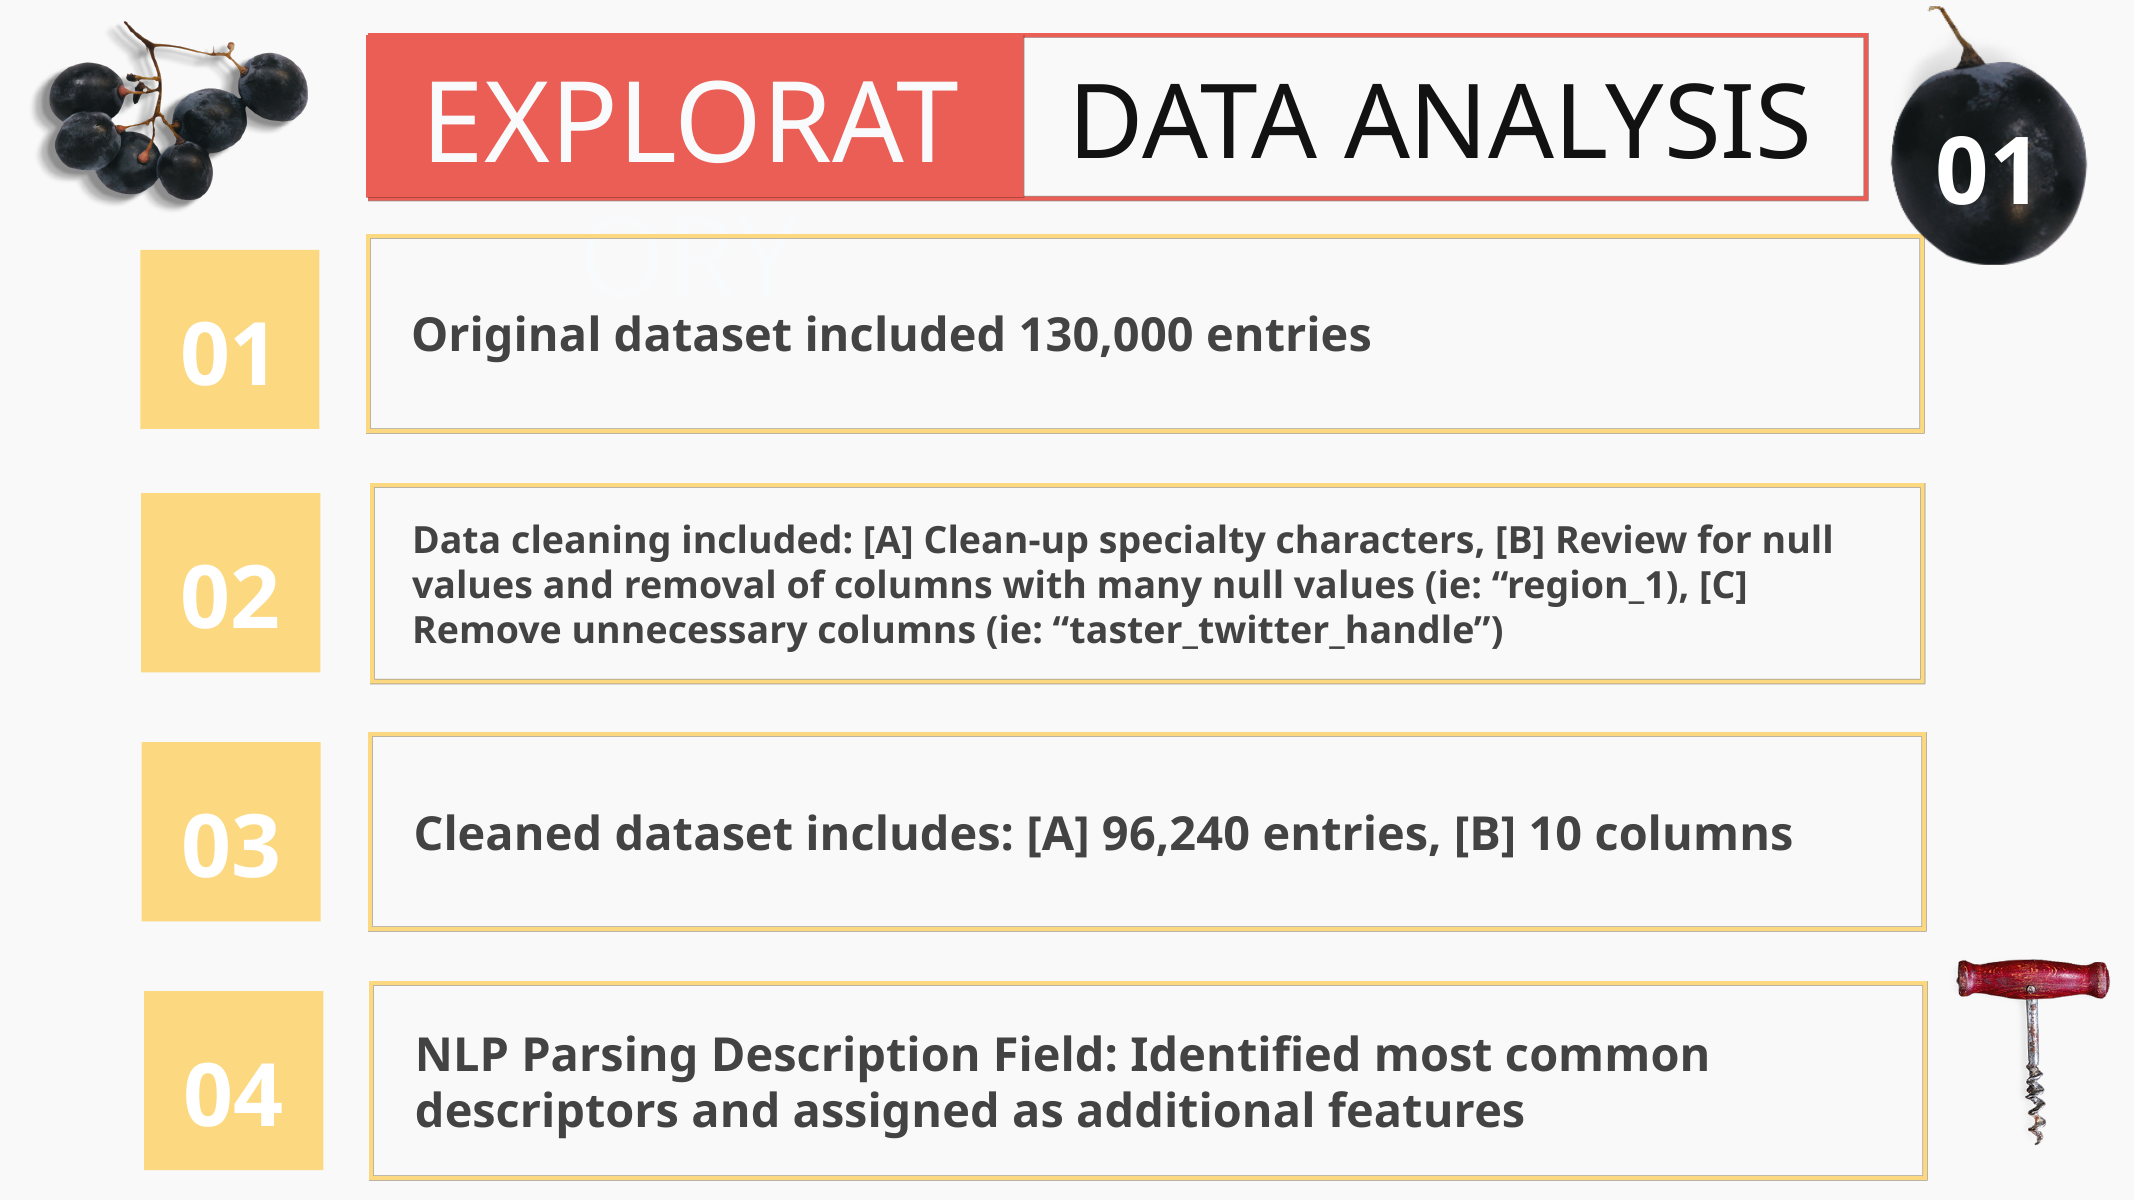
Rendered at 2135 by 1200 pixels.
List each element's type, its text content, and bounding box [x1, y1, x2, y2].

picture [368, 731, 1933, 938]
picture [21, 0, 335, 221]
text_box 03 [141, 742, 321, 922]
picture [370, 483, 1931, 689]
text_box 04 [144, 991, 324, 1171]
text_box 02 [141, 493, 321, 673]
text_box 01 [140, 249, 320, 429]
picture [365, 0, 2124, 441]
picture [1943, 946, 2124, 1155]
picture [369, 980, 1935, 1187]
